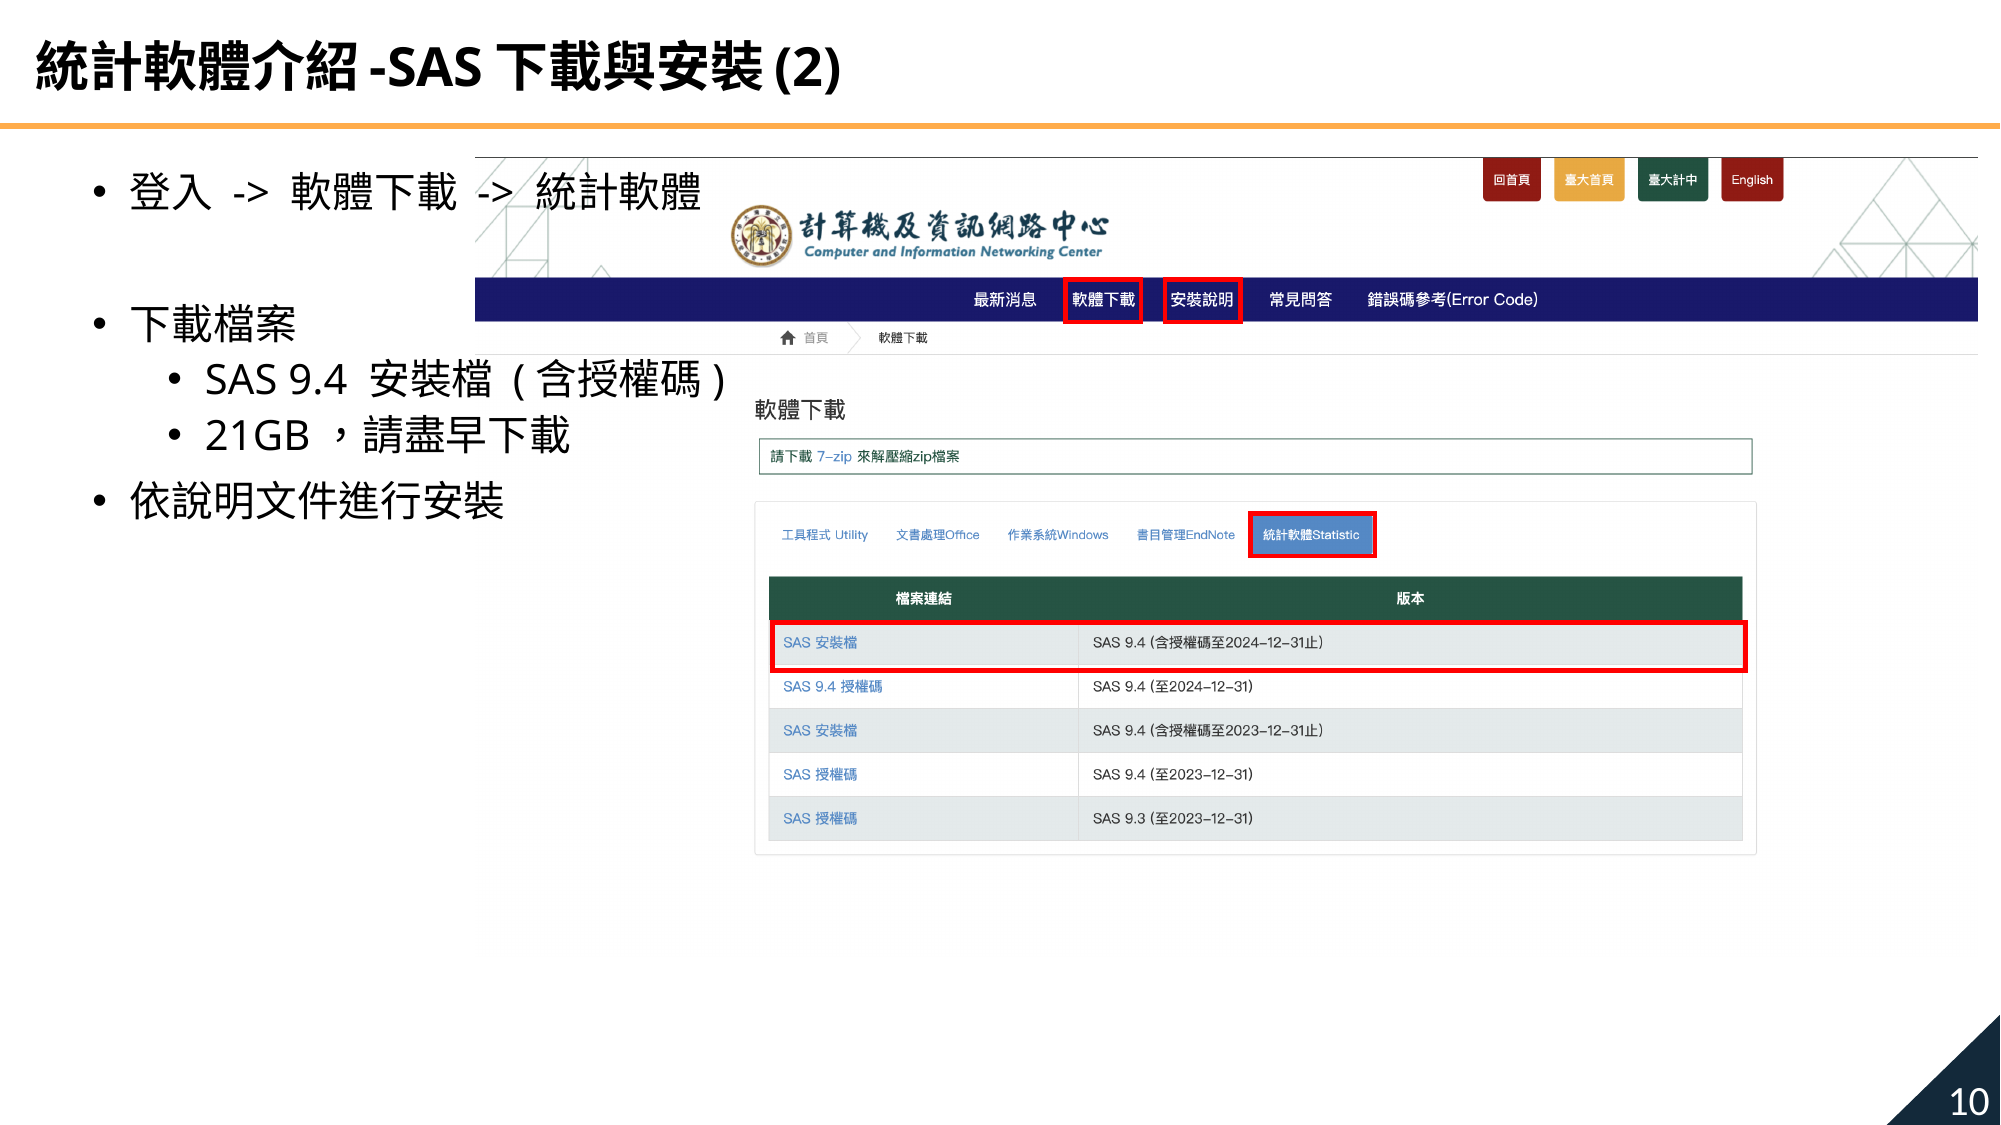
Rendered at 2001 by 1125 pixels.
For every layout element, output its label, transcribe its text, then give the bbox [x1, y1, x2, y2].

text_box 統計軟體介紹-SAS下載與安裝(2) [20, 4, 1047, 123]
picture [475, 157, 1978, 957]
text_box 登入 -> 軟體下載 -> 統計軟體 下載檔案 SAS 9.4 安裝檔 (含授權碼) 21GB，請盡早下載 依說明文件進行安裝 [77, 163, 475, 878]
text_box 10 [1554, 1068, 2000, 1125]
